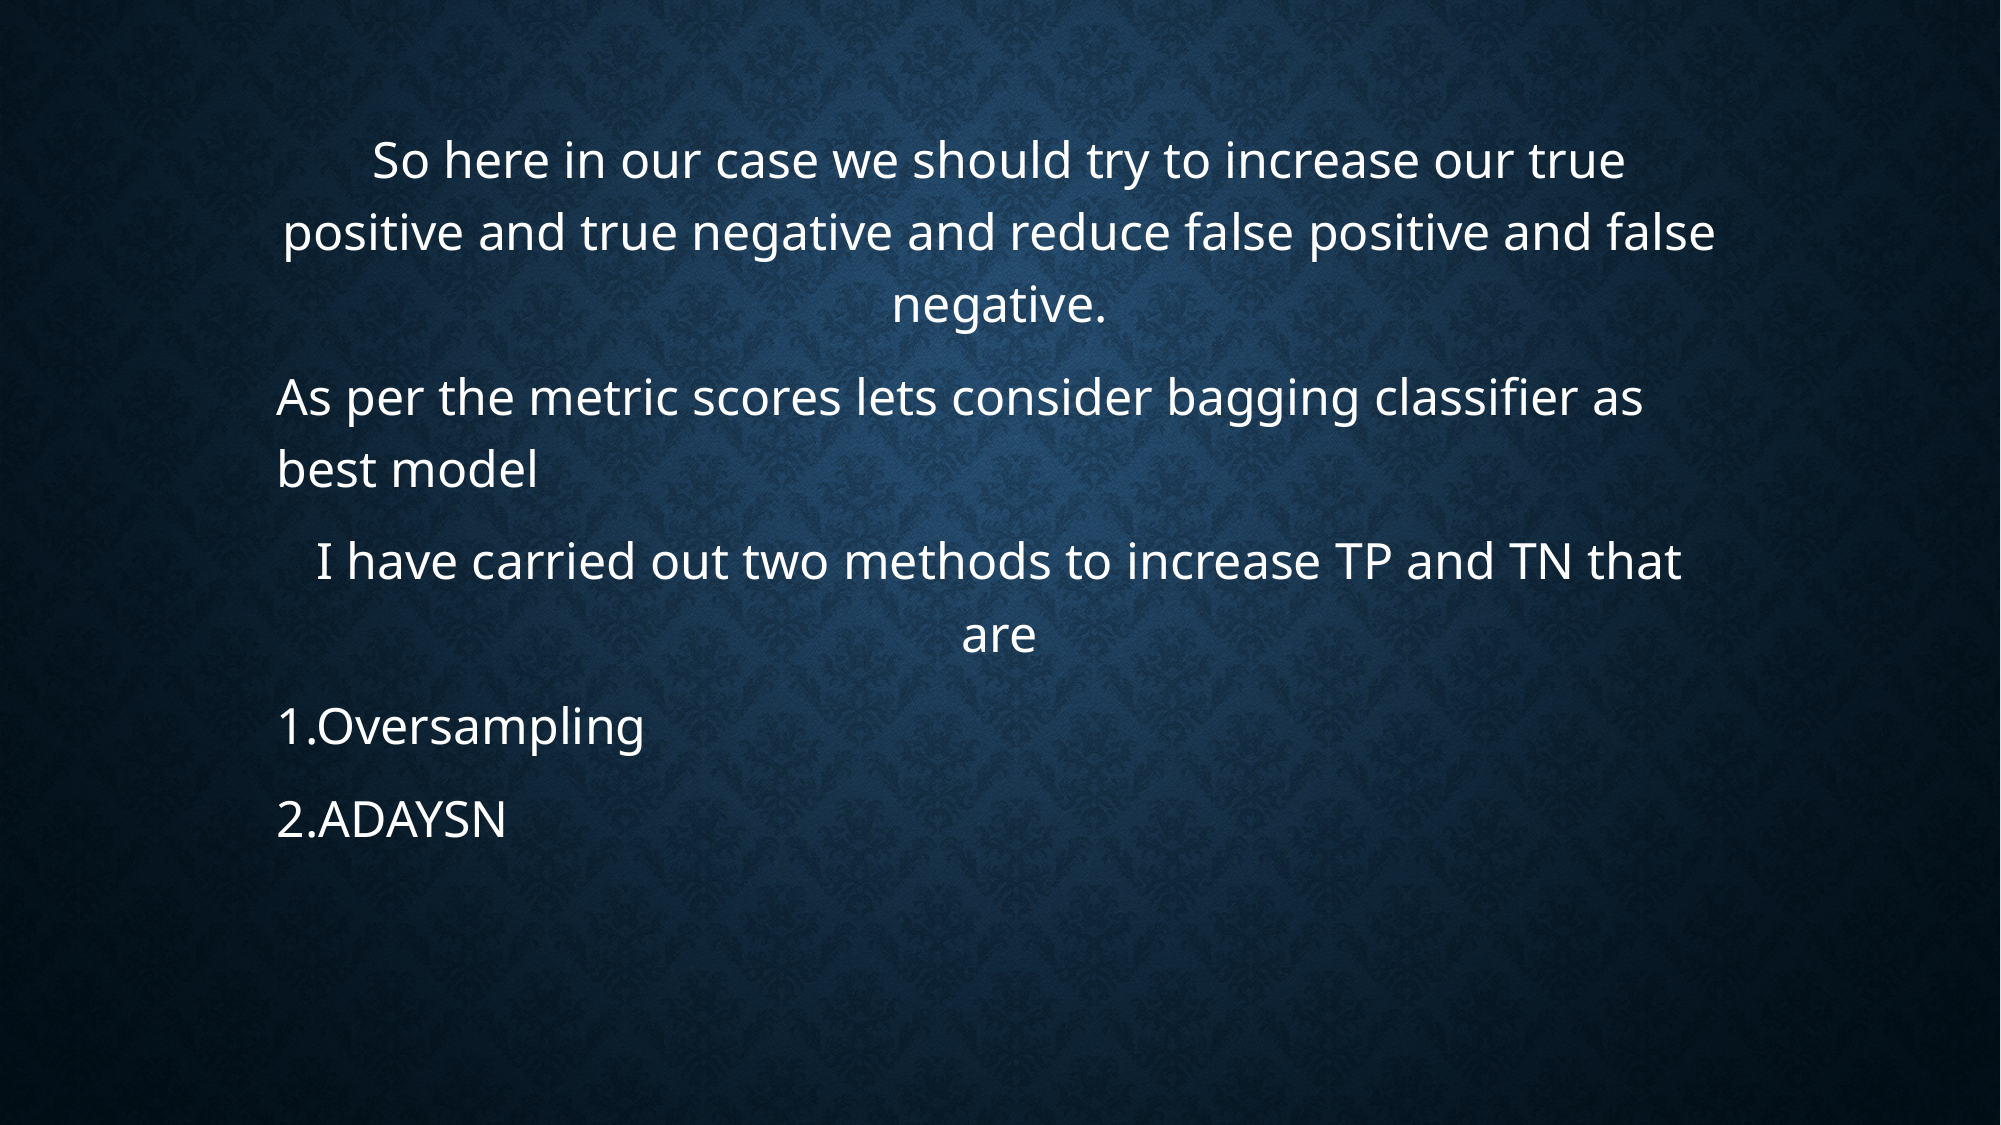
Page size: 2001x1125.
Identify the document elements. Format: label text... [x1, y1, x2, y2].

subtitle So here in our case we should try to increase our true positive and true negative and reduce false positive and false negative. As per the metric scores lets consider bagging classifier as best model I have carried out two methods to increase TP and TN that are 1.Oversampling 2.ADAYSN [261, 28, 1739, 937]
